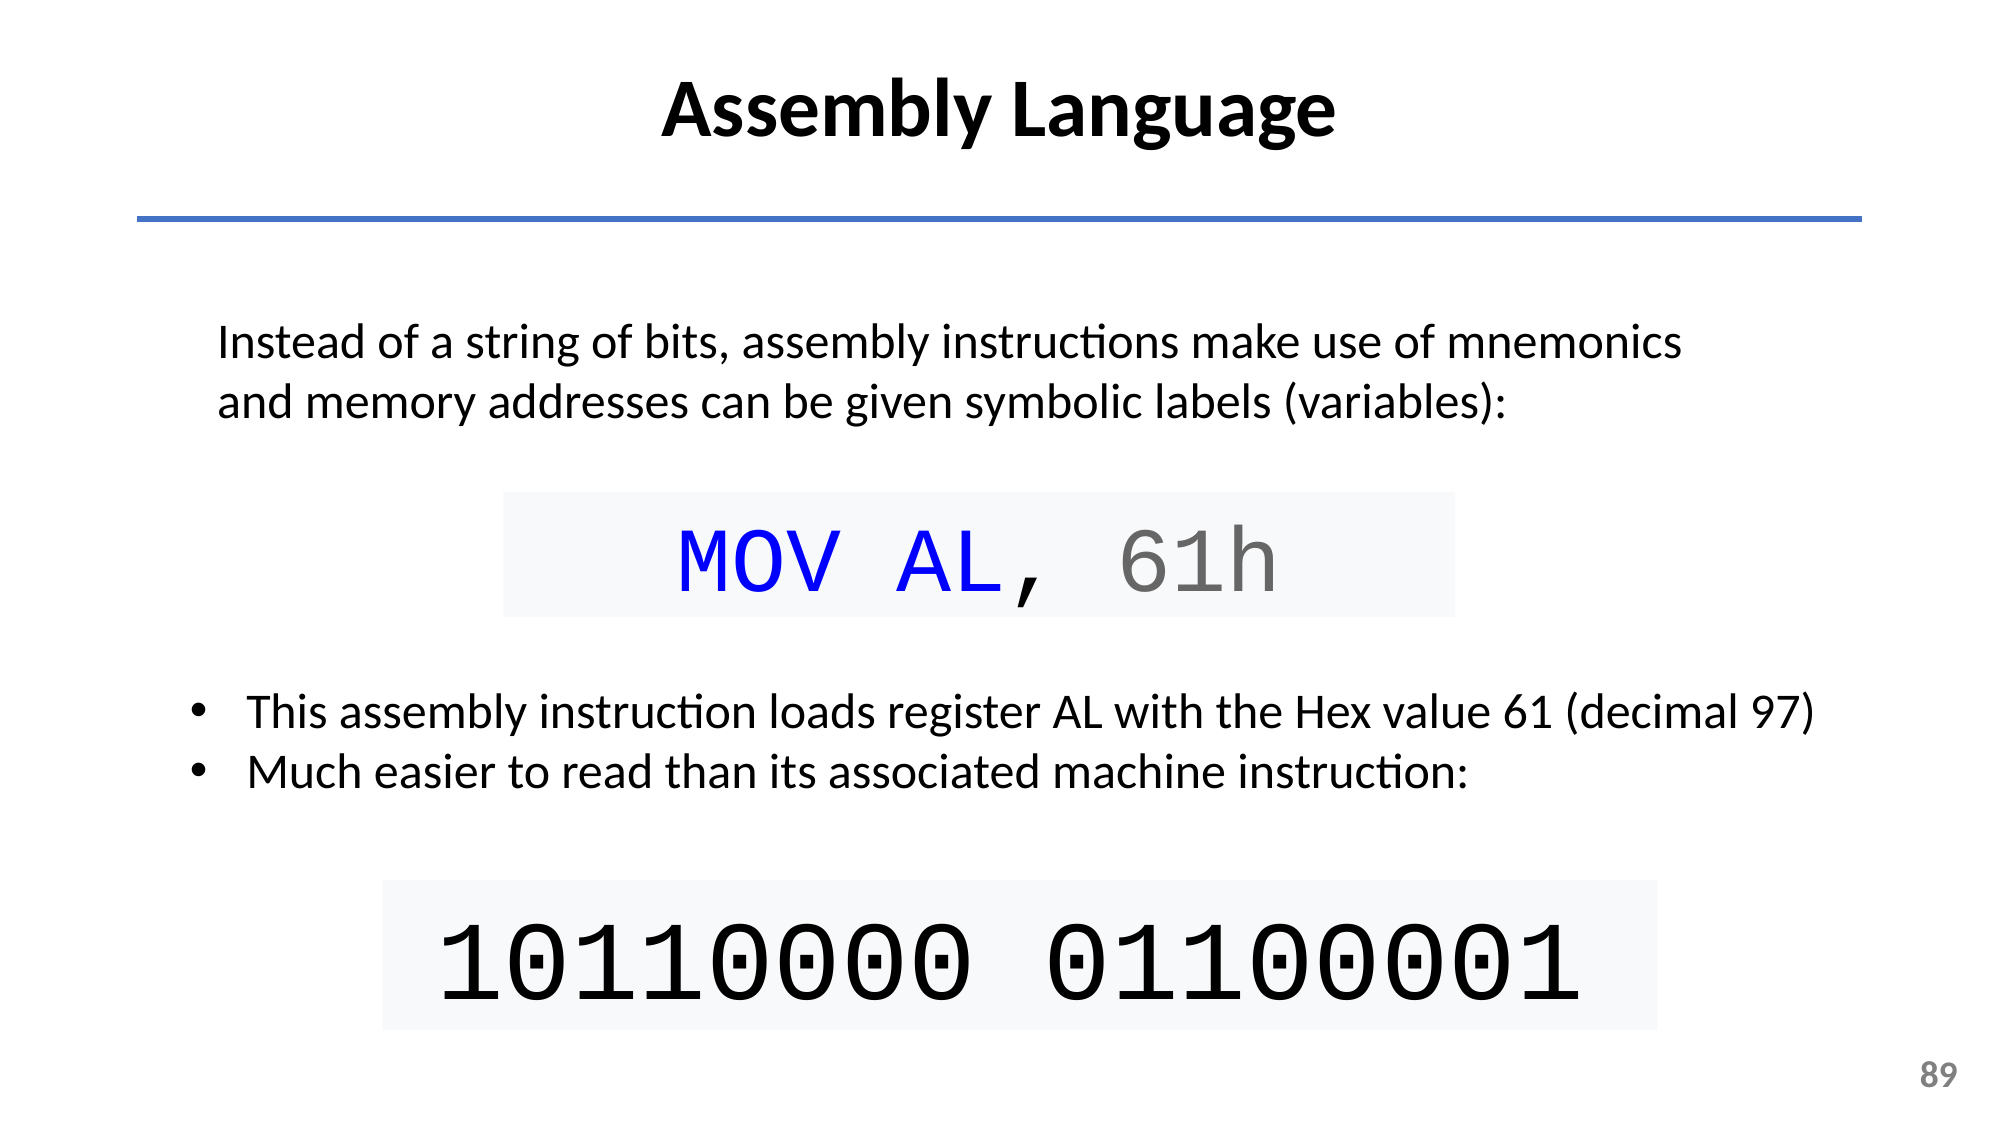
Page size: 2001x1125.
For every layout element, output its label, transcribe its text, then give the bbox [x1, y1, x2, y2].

text_box Instead of a string of bits, assembly instructions make use of mnemonics and memory addresses can be given symbolic labels (variables): [202, 301, 1757, 436]
text_box MOV AL, 61h [503, 492, 1456, 617]
text_box 10110000 01100001 [382, 880, 1658, 1030]
slide_number 89 [1522, 1042, 1973, 1103]
text_box This assembly instruction loads register AL with the Hex value 61 (decimal 97) Much easier to read than its associated machine instruction: [175, 671, 1922, 807]
text_box Assembly Language [137, 1, 1863, 218]
